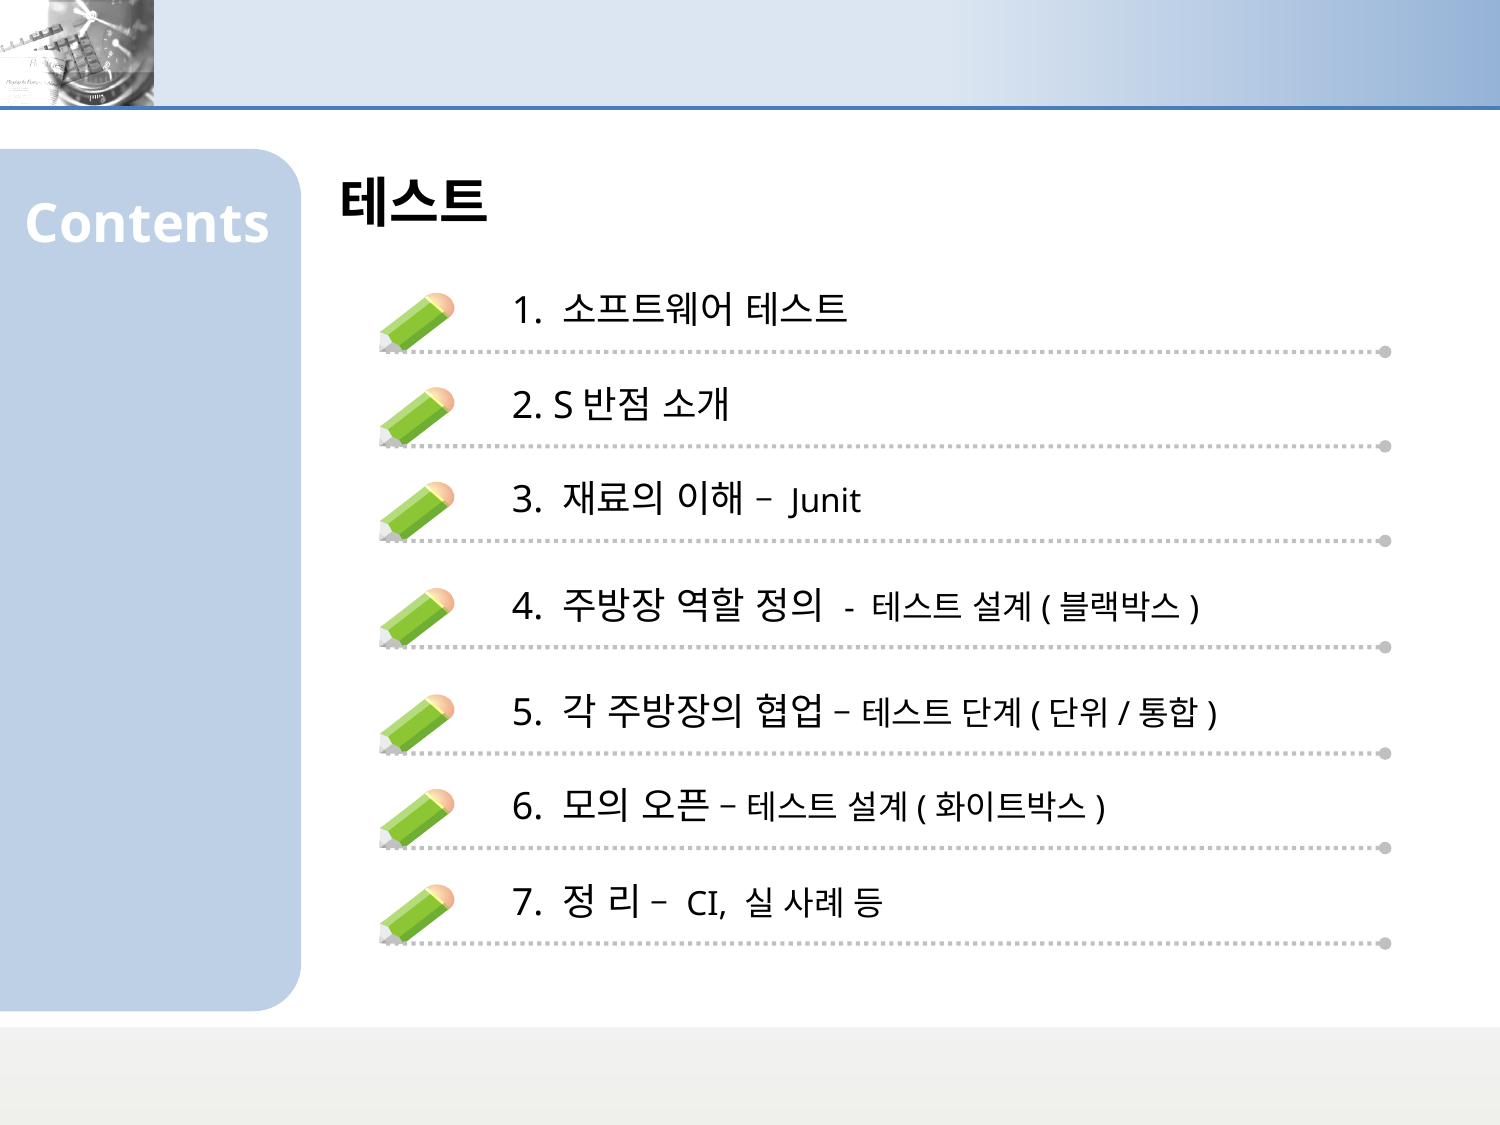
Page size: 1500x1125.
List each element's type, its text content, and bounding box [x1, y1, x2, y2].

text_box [383, 680, 1386, 763]
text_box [383, 774, 1386, 857]
picture [0, 0, 154, 106]
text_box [383, 467, 1386, 550]
text_box [0, 315, 304, 1014]
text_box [383, 870, 1386, 953]
text_box Contents [0, 126, 384, 315]
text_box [383, 574, 1386, 657]
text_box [383, 373, 1386, 456]
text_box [383, 278, 1386, 361]
text_box 테스트 [384, 160, 1258, 241]
